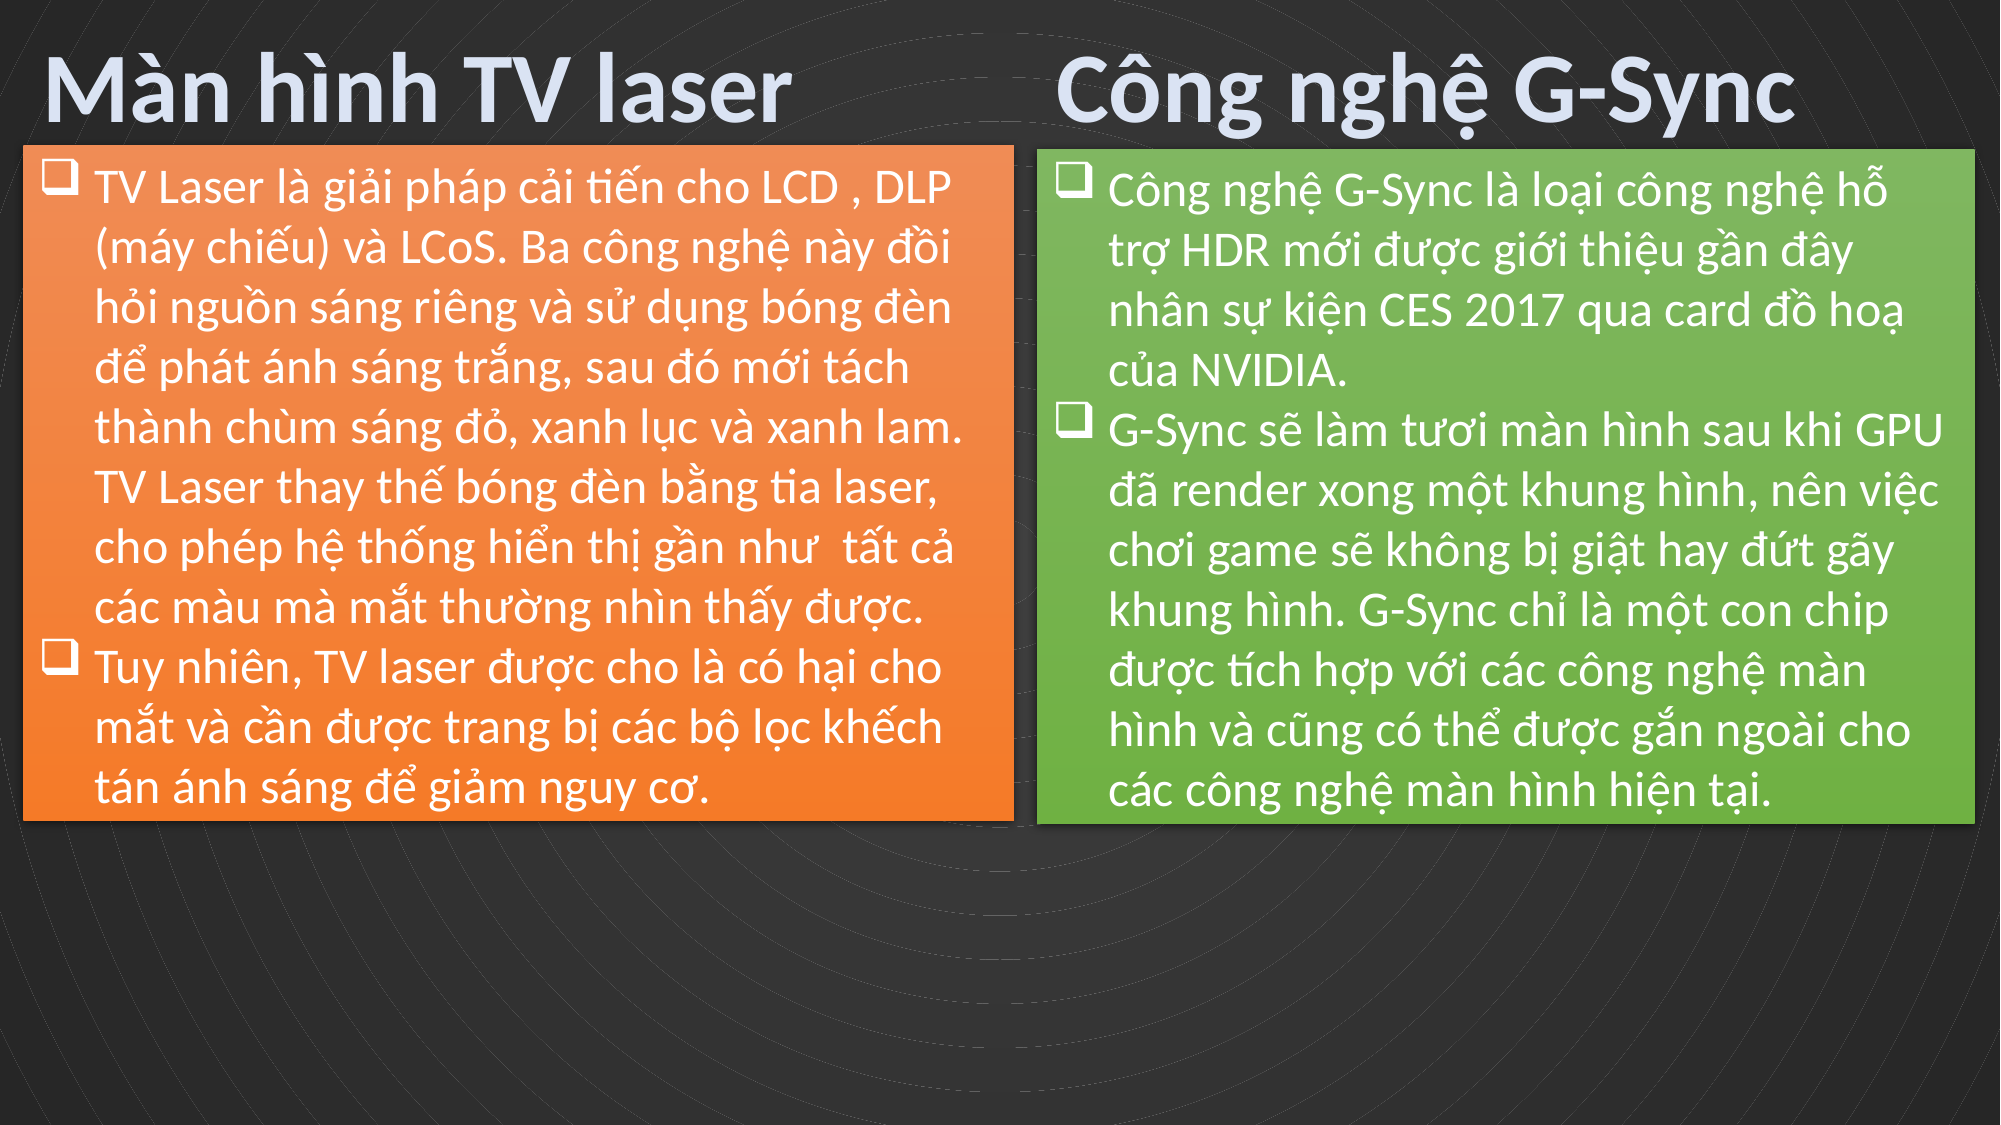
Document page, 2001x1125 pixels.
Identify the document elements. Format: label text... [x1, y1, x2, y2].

text_box Màn hình TV laser [27, 15, 810, 150]
text_box Công nghệ G-Sync là loại công nghệ hỗ trợ HDR mới được giới thiệu gần đây nhân sự kiện CES 2017 qua card đồ hoạ của NVIDIA. G-Sync sẽ làm tươi màn hình sau khi GPU đã render xong một khung hình, nên việc chơi game sẽ không bị giật hay đứt gãy khung hình. G-Sync chỉ là một con chip được tích hợp với các công nghệ màn hình và cũng có thể được gắn ngoài cho các công nghệ màn hình hiện tại. [1037, 149, 1975, 824]
text_box TV Laser là giải pháp cải tiến cho LCD , DLP (máy chiếu) và LCoS. Ba công nghệ này đồi hỏi nguồn sáng riêng và sử dụng bóng đèn để phát ánh sáng trắng, sau đó mới tách thành chùm sáng đỏ, xanh lục và xanh lam. TV Laser thay thế bóng đèn bằng tia laser, cho phép hệ thống hiển thị gần như tất cả các màu mà mắt thường nhìn thấy được. Tuy nhiên, TV laser được cho là có hại cho mắt và cần được trang bị các bộ lọc khếch tán ánh sáng để giảm nguy cơ. [23, 145, 1014, 821]
text_box Công nghệ G-Sync [1041, 15, 1813, 144]
